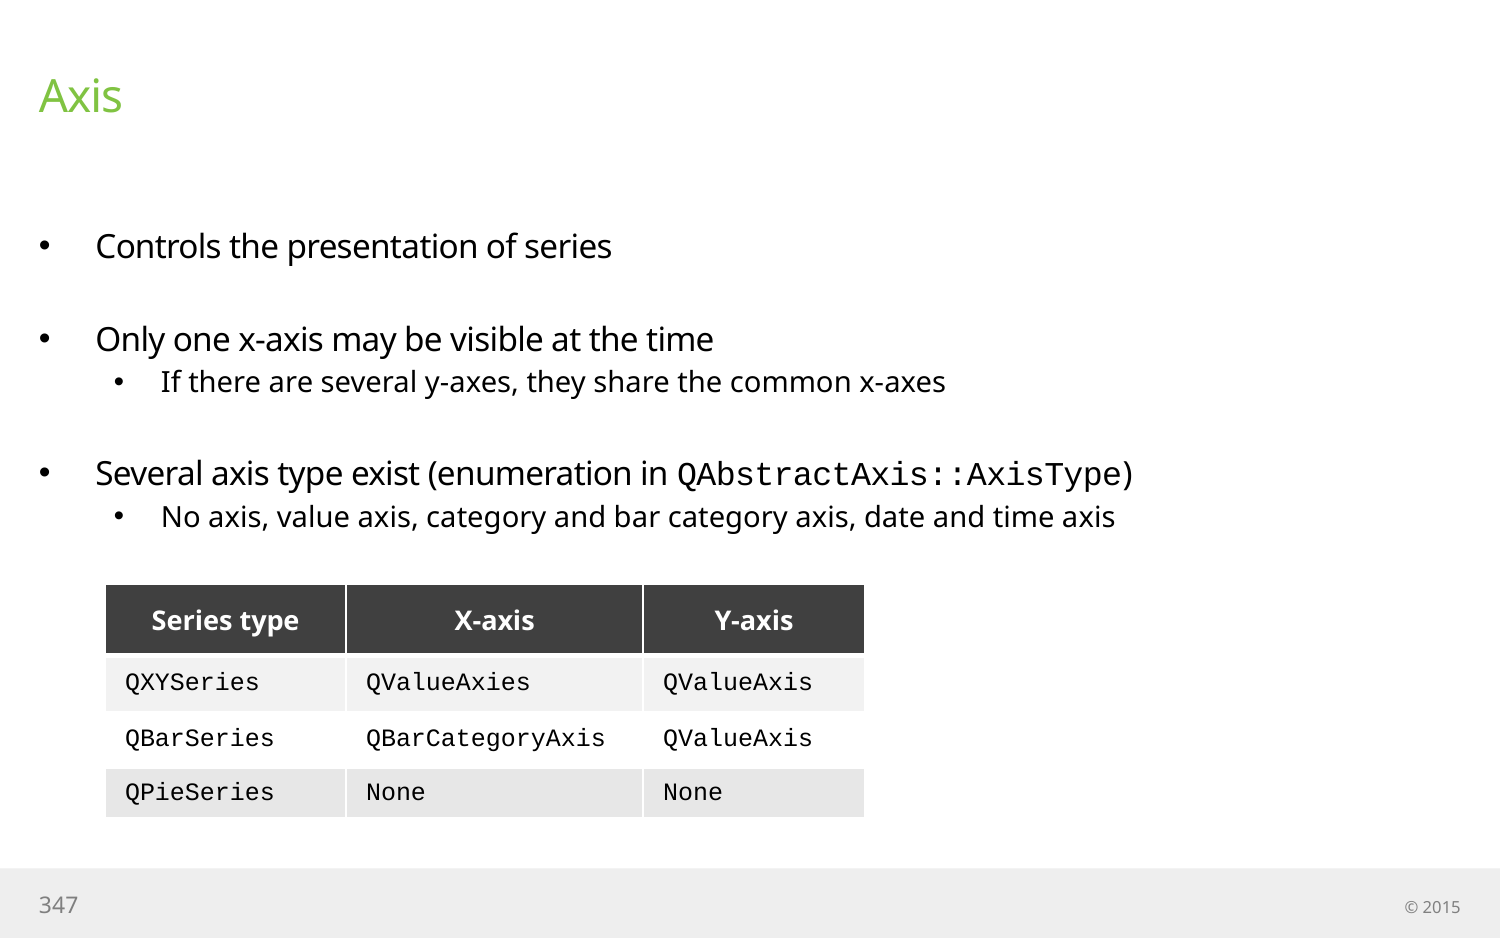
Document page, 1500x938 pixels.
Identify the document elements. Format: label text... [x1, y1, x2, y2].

table_cell QXYSeries [106, 658, 345, 711]
title Axis [39, 66, 1052, 195]
table_header X-axis [347, 585, 642, 653]
slide_number 347 [39, 892, 410, 921]
table_cell QBarCategoryAxis [347, 713, 642, 768]
footer © 2015 [1188, 896, 1461, 917]
table_cell QValueAxies [347, 658, 642, 711]
table_cell None [644, 769, 864, 817]
table_header Series type [106, 585, 345, 653]
table_cell QValueAxis [644, 658, 864, 711]
table_cell QPieSeries [106, 769, 345, 817]
table_header Y-axis [644, 585, 864, 653]
table_cell None [347, 769, 642, 817]
table_cell QBarSeries [106, 713, 345, 768]
table_cell QValueAxis [644, 713, 864, 768]
list Controls the presentation of series Only one x-axis may be visible at the time If there are several y-axes, they share the common x-axes Several axis type exist (enumeration in QAbstractAxis::AxisType) No axis, value axis, category and bar category axis, date and time axis [39, 224, 1471, 846]
